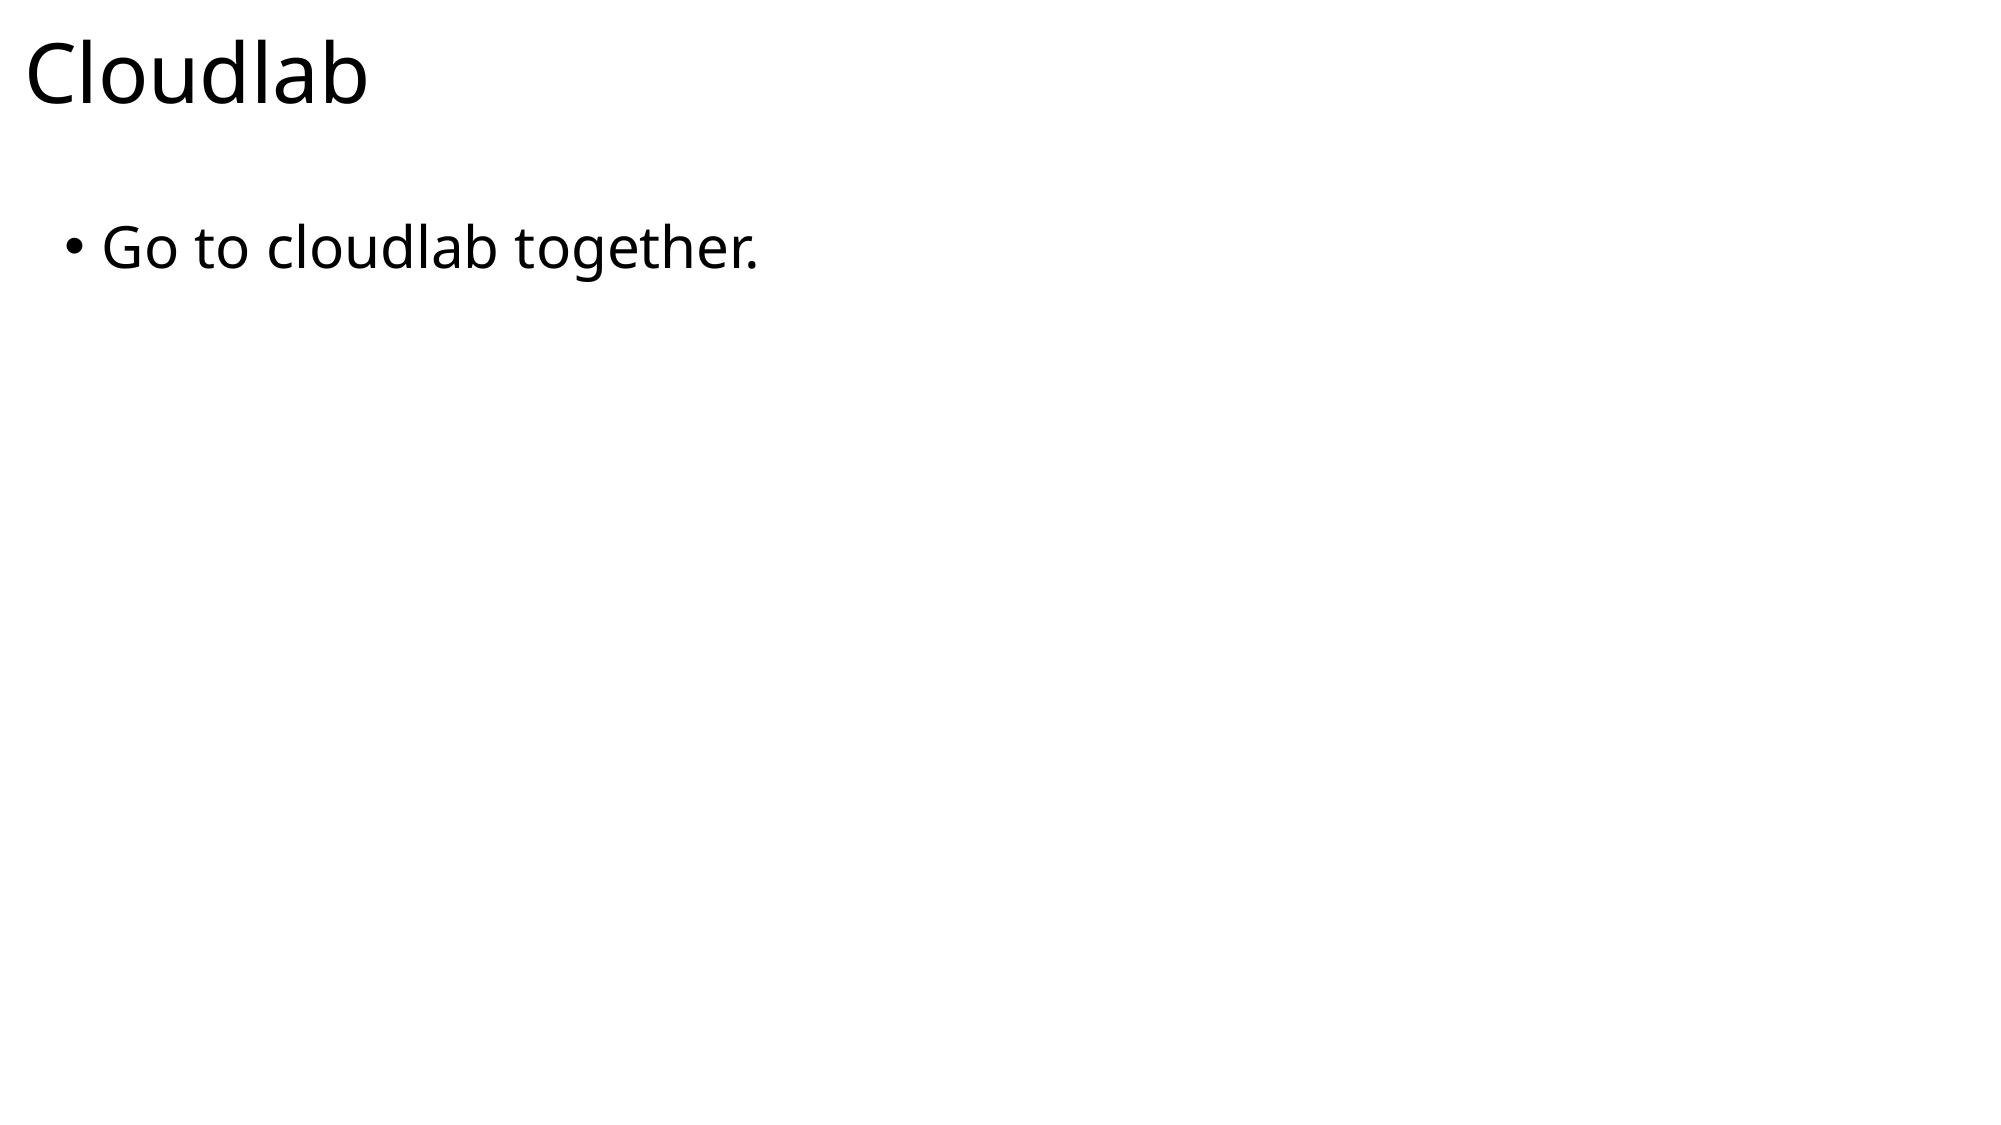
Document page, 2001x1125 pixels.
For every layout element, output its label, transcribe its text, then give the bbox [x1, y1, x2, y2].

title Cloudlab [9, 0, 1735, 154]
list Go to cloudlab together. [49, 210, 1863, 1014]
